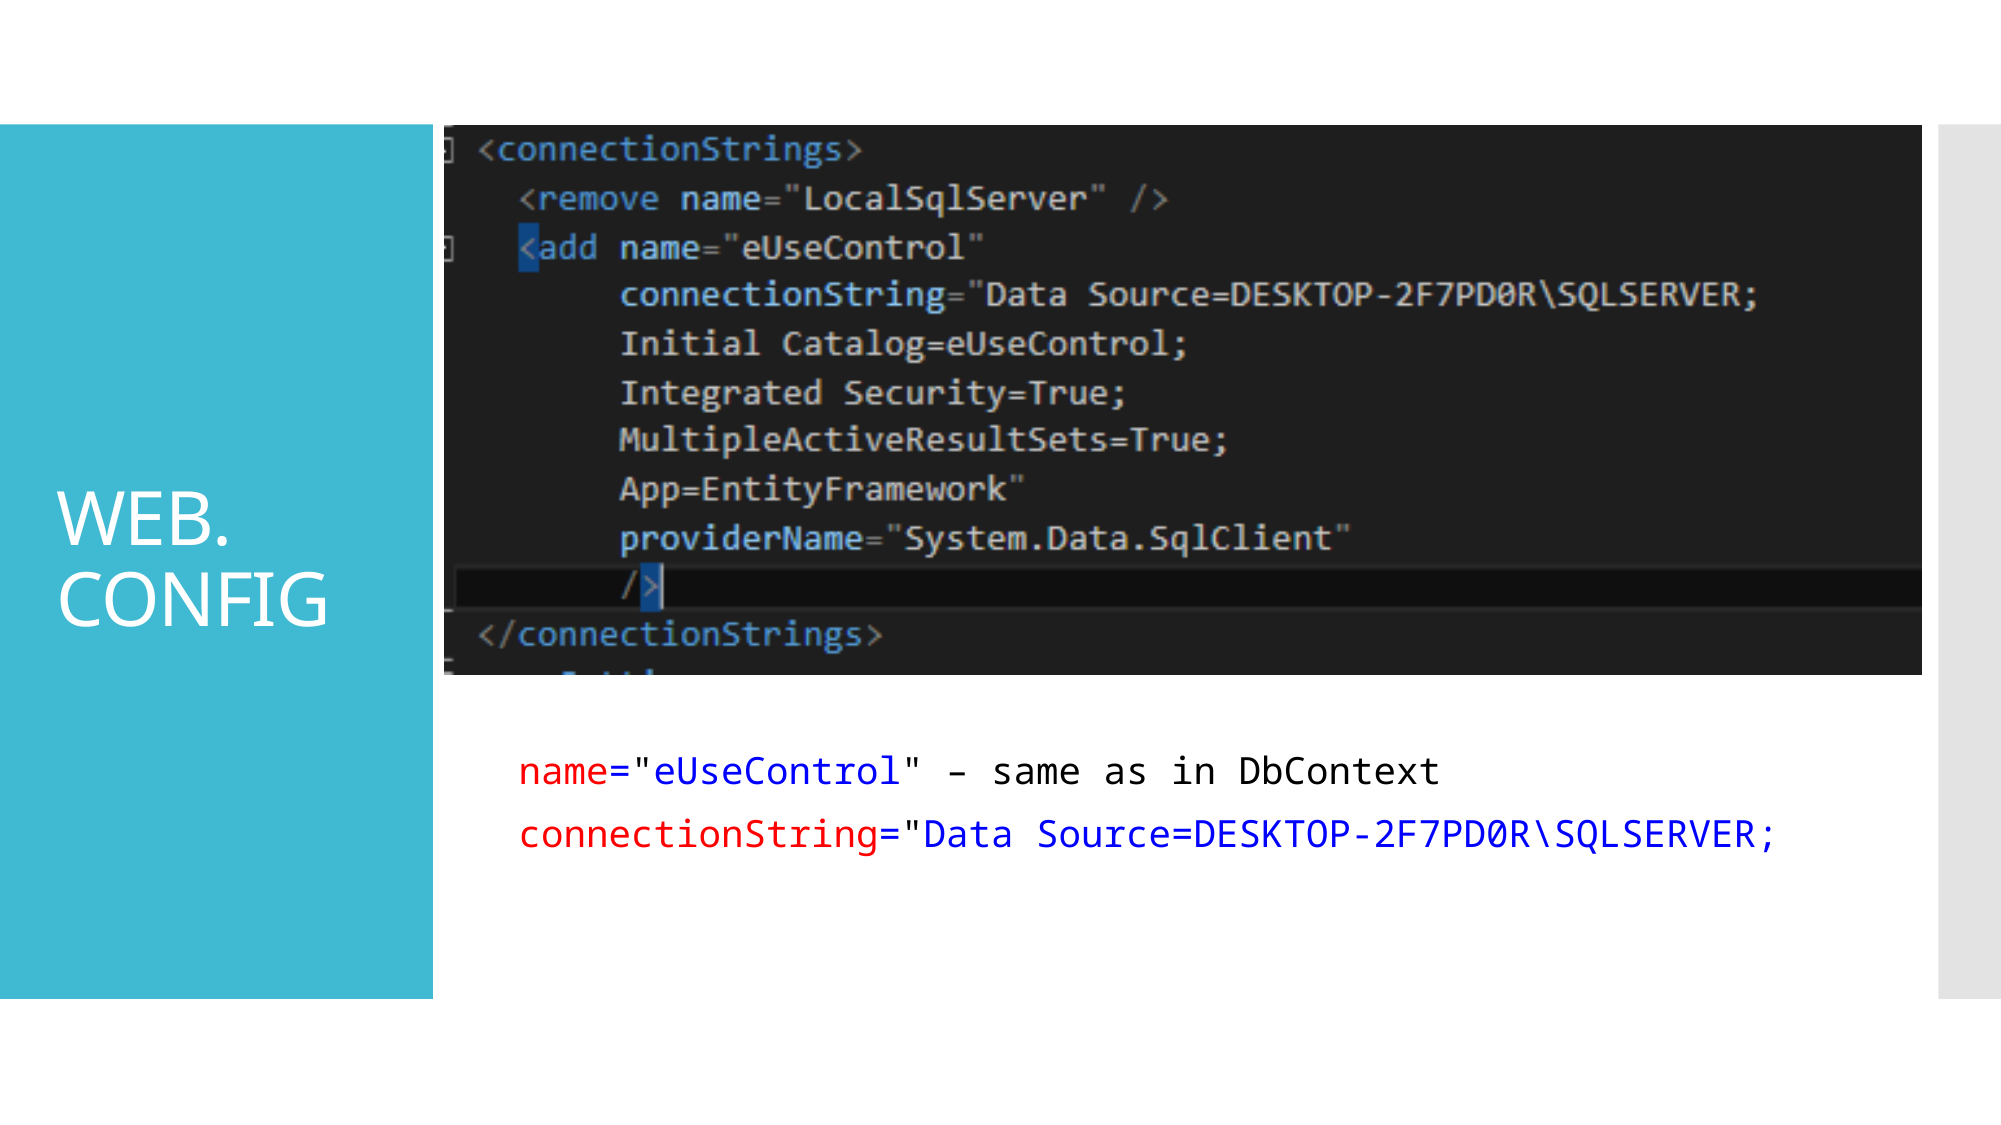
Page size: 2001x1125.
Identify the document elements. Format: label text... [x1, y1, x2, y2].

text_box connectionString="Data Source=DESKTOP-2F7PD0R\SQLSERVER; [503, 802, 1839, 863]
title WEB. CONFIG [41, 184, 386, 940]
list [444, 125, 1922, 675]
text_box name="eUseControl" – same as in DbContext [503, 739, 1532, 800]
